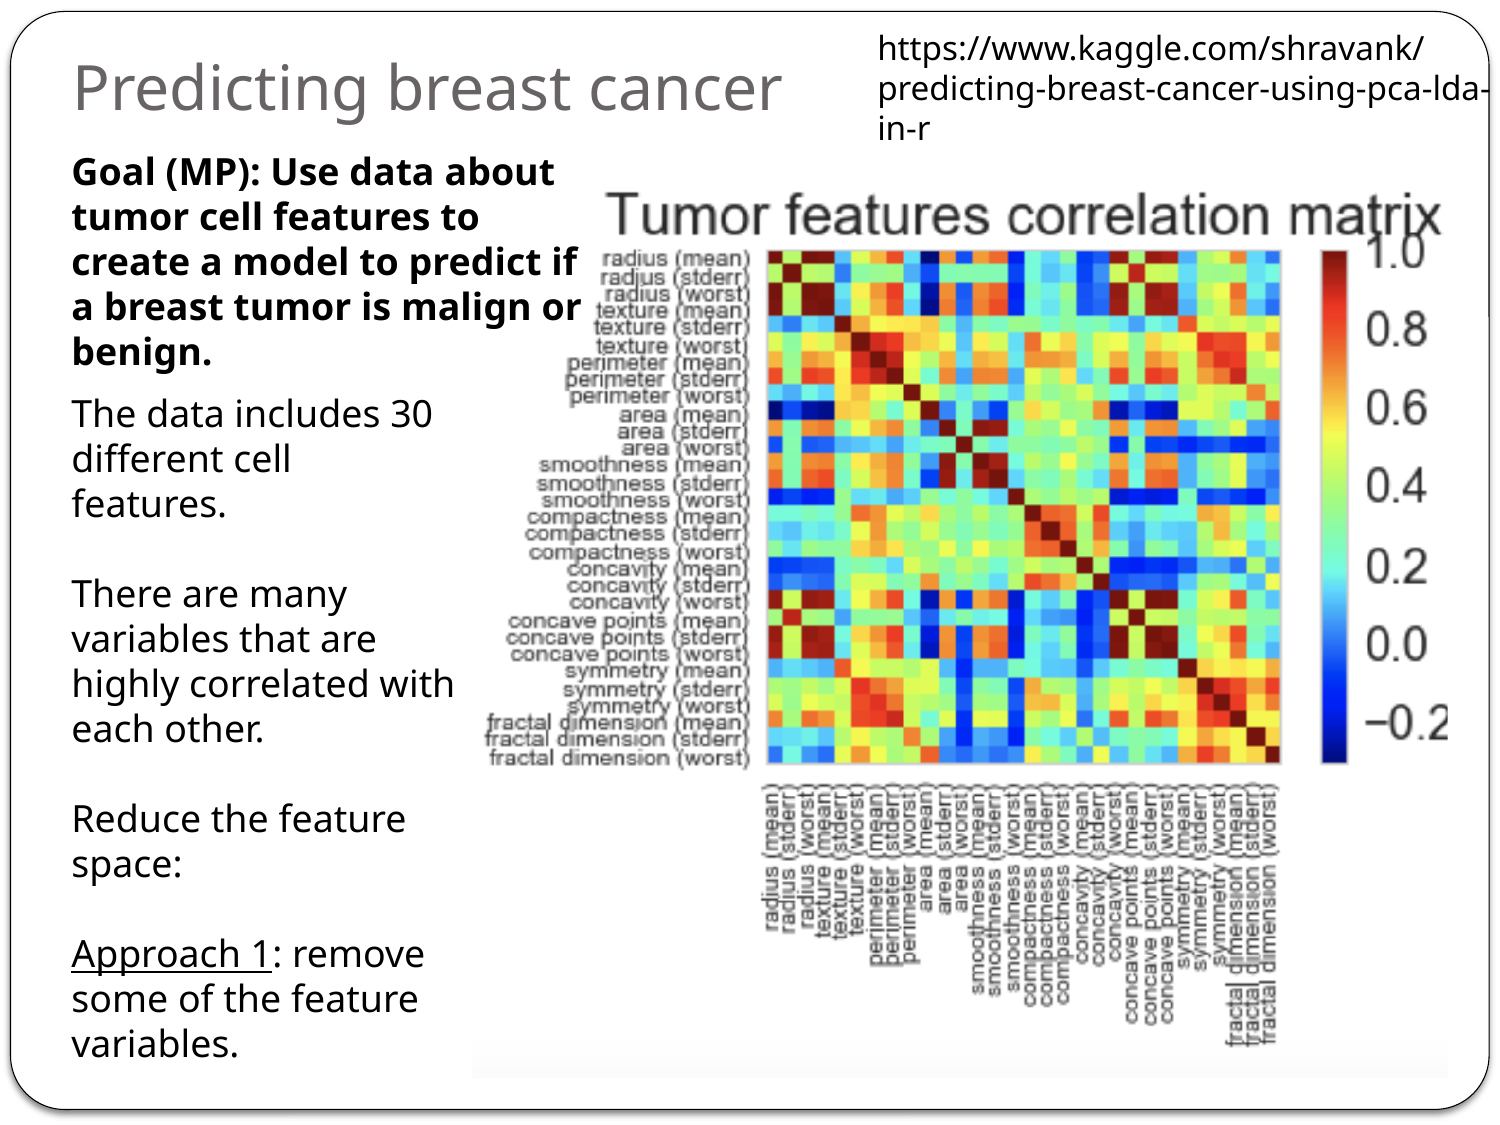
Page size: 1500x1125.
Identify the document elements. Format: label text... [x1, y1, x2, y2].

text_box Goal (MP): Use data about tumor cell features to create a model to predict if a breast tumor is malign or benign. [56, 140, 603, 382]
picture [472, 162, 1448, 1079]
text_box https://www.kaggle.com/shravank/predicting-breast-cancer-using-pca-lda-in-r [862, 20, 1500, 155]
text_box Predicting breast cancer [57, 40, 862, 130]
text_box The data includes 30 different cell features. There are many variables that are highly correlated with each other. Reduce the feature space: Approach 1: remove some of the feature variables. [56, 382, 472, 1125]
